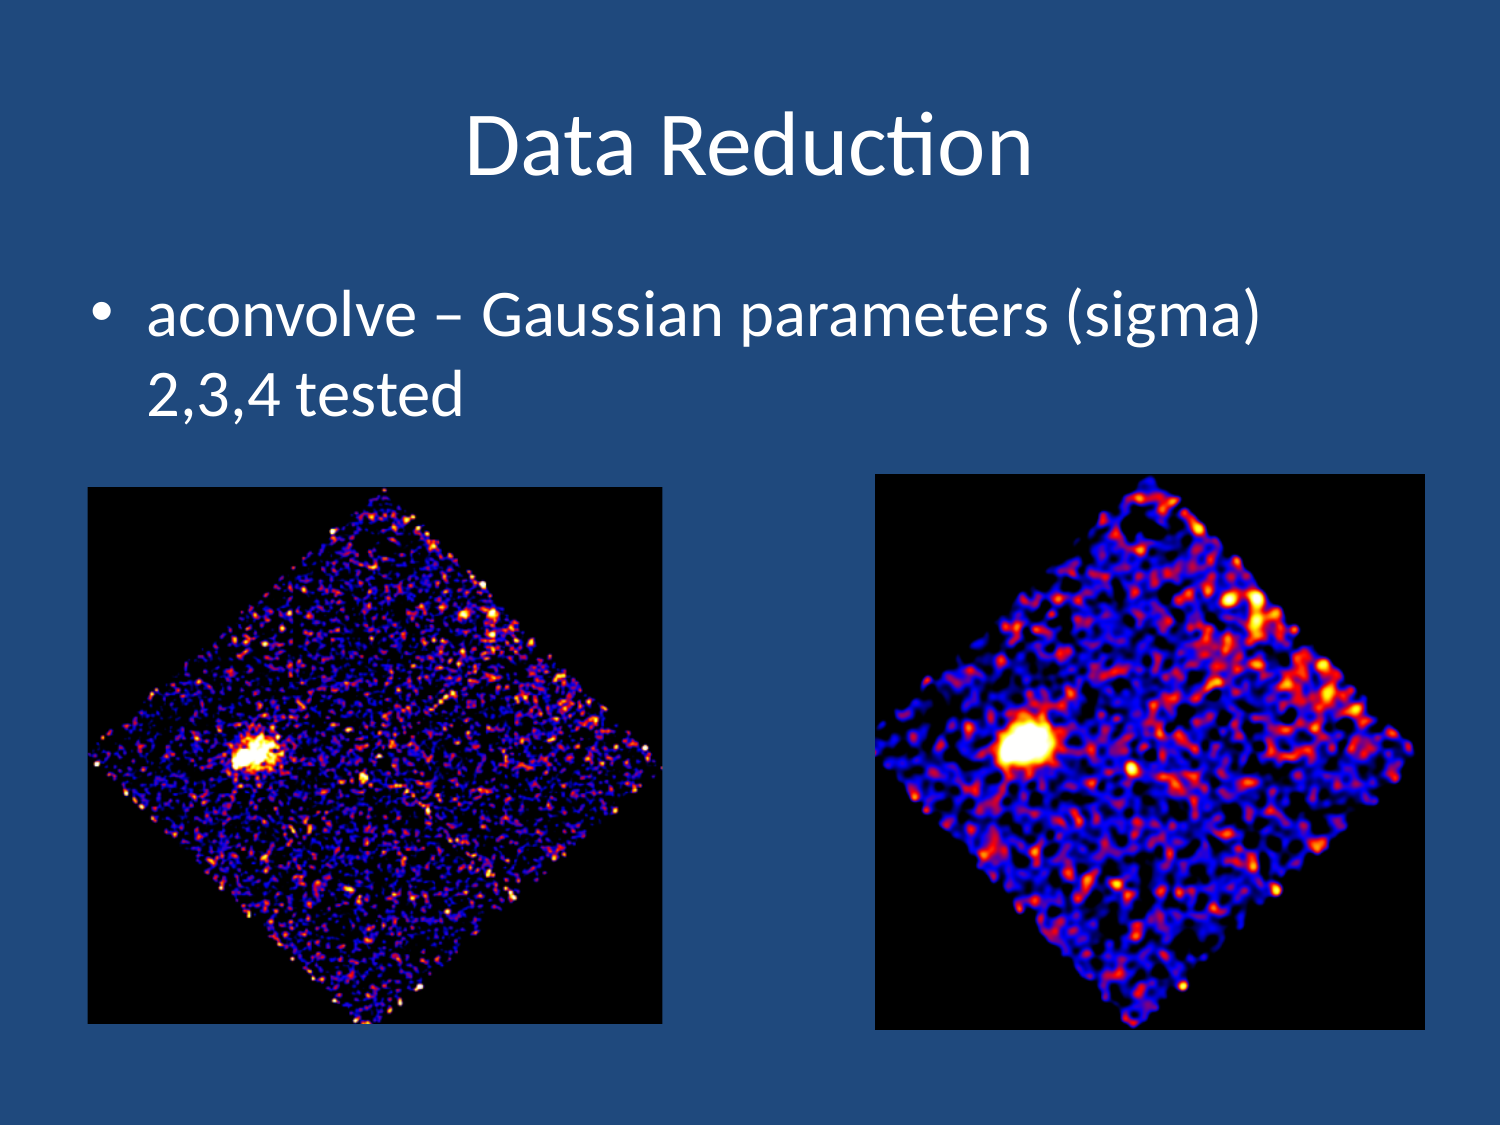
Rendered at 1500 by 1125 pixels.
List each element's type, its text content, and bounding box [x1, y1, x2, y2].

title Data Reduction [75, 45, 1425, 233]
list aconvolve – Gaussian parameters (sigma) 2,3,4 tested [75, 262, 1425, 1005]
picture [874, 474, 1426, 1031]
picture [87, 487, 663, 1025]
